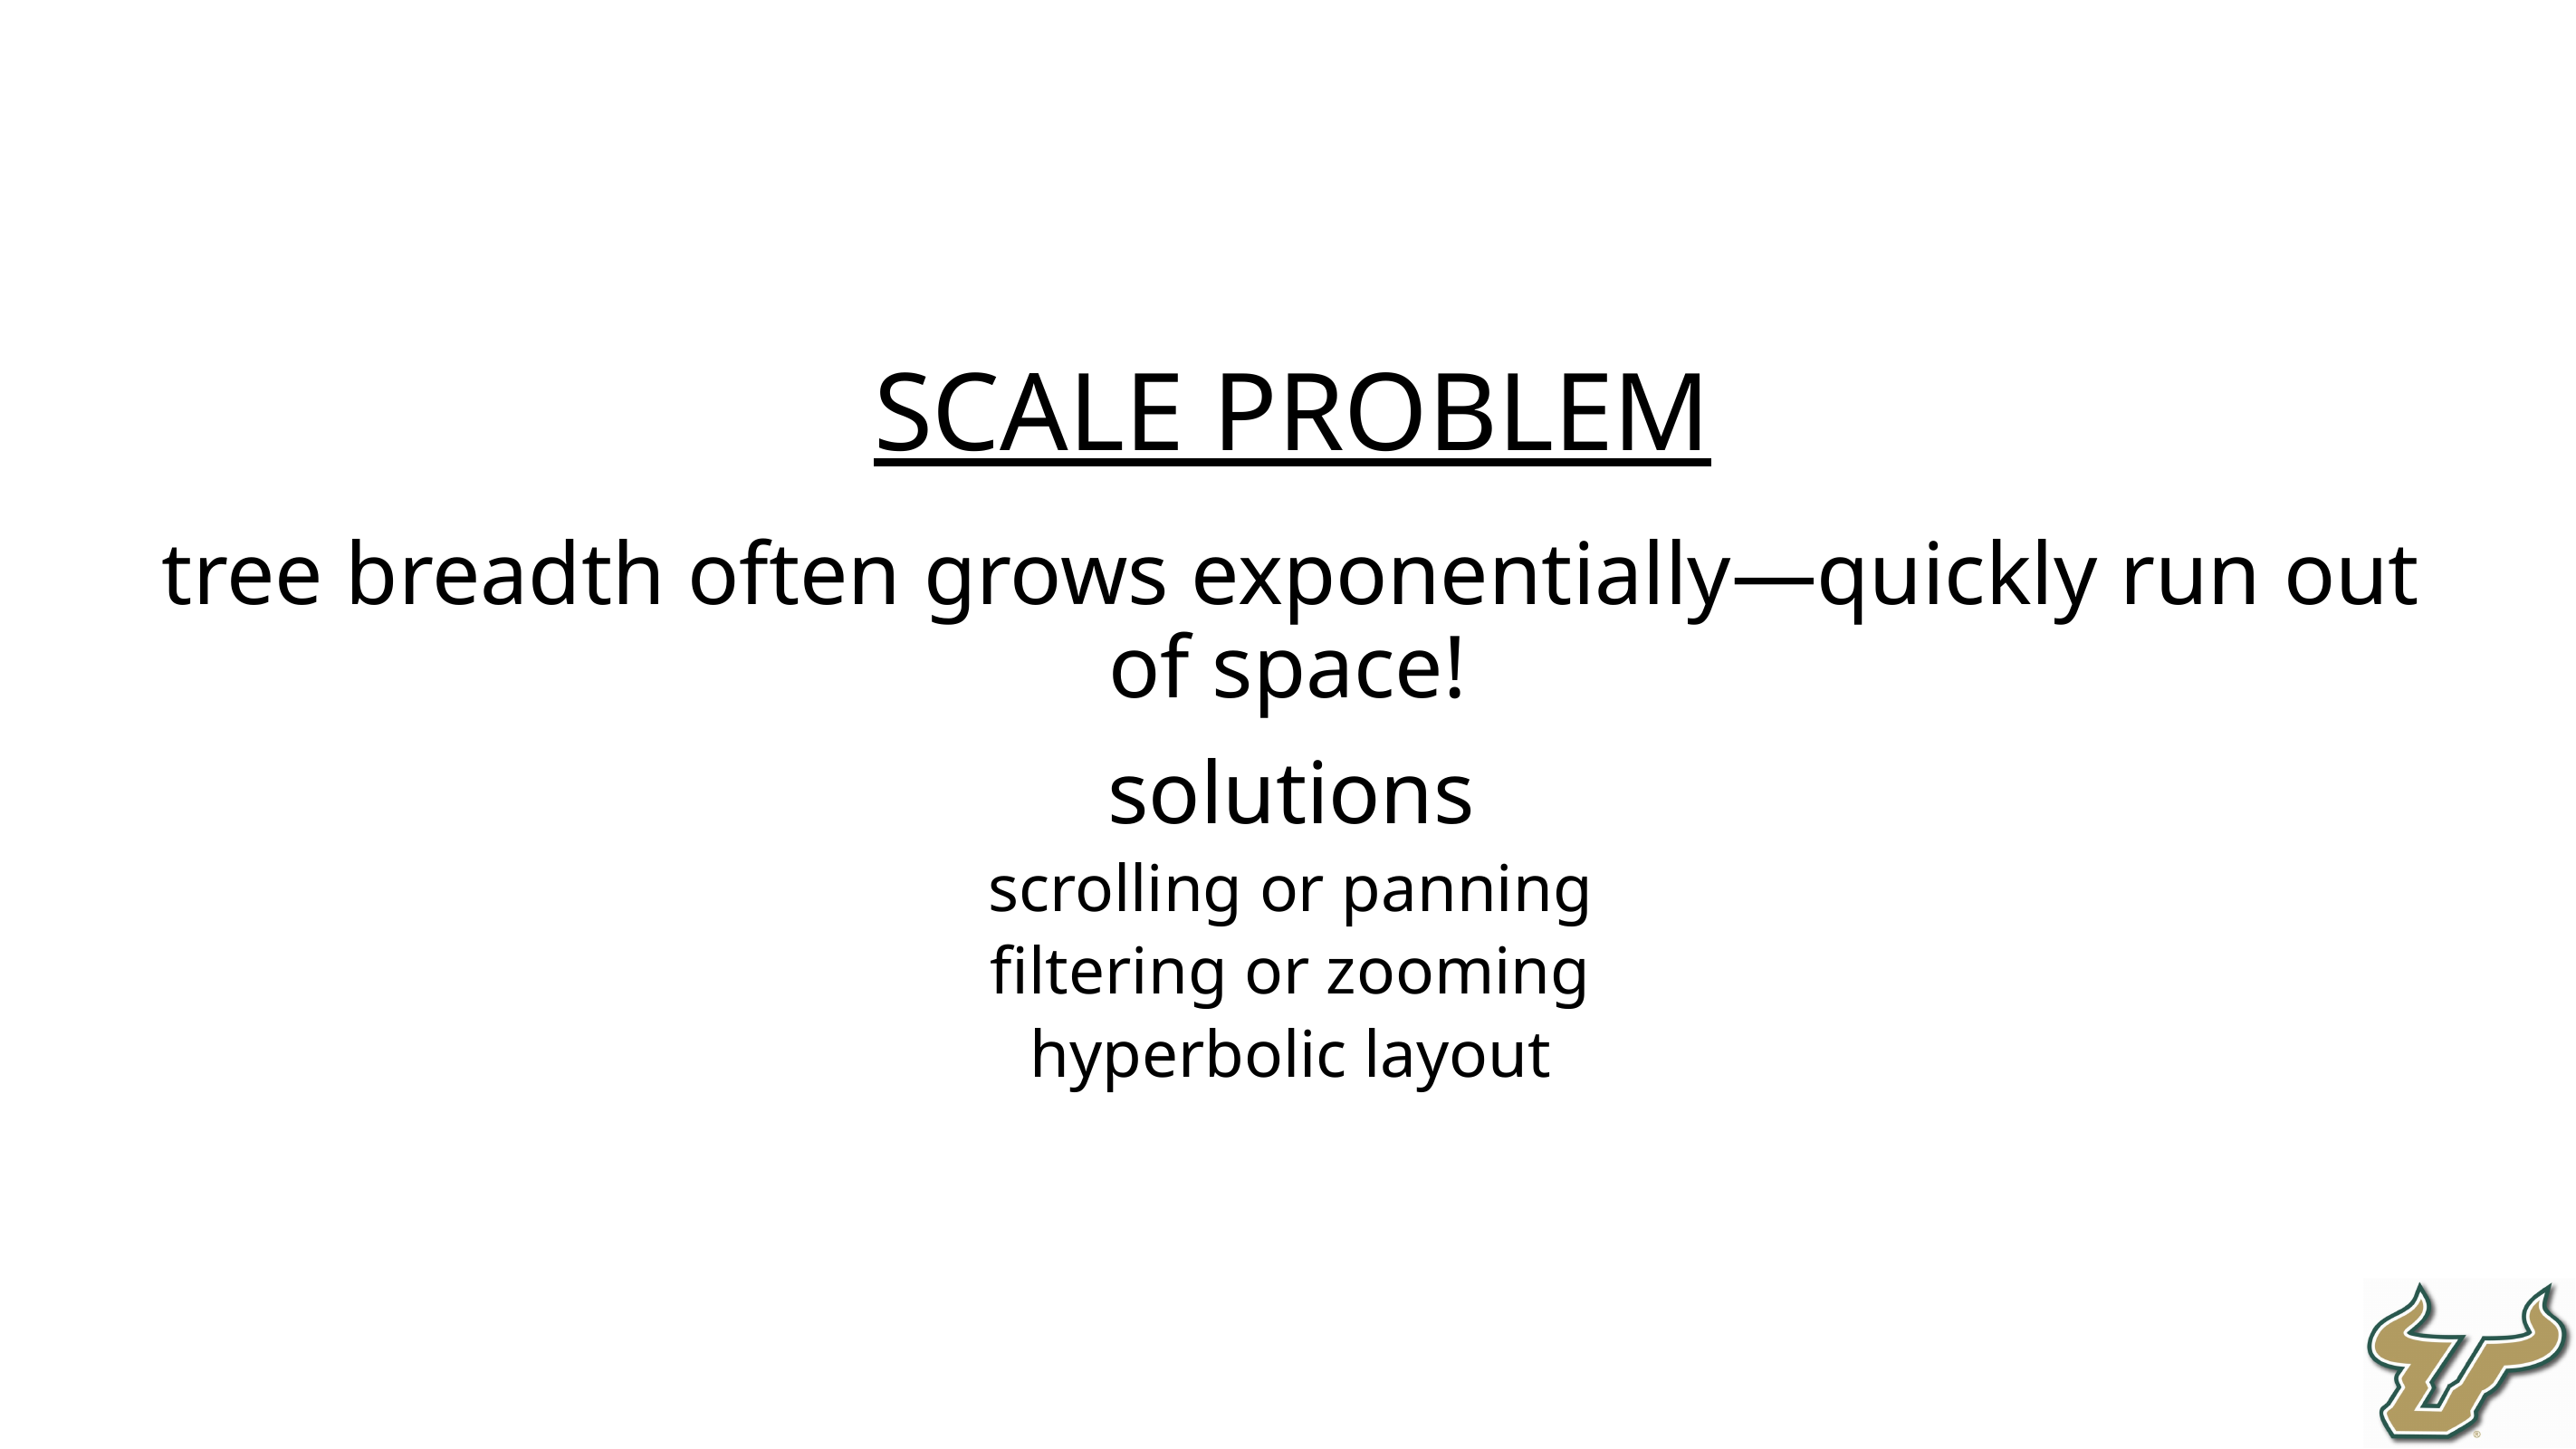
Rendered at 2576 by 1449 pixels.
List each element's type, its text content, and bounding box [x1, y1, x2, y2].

picture [2363, 1278, 2576, 1448]
list SCALE PROBLEM tree breadth often grows exponentially—quickly run out of space! solutions scrolling or panning filtering or zooming hyperbolic layout [139, 175, 2437, 1274]
